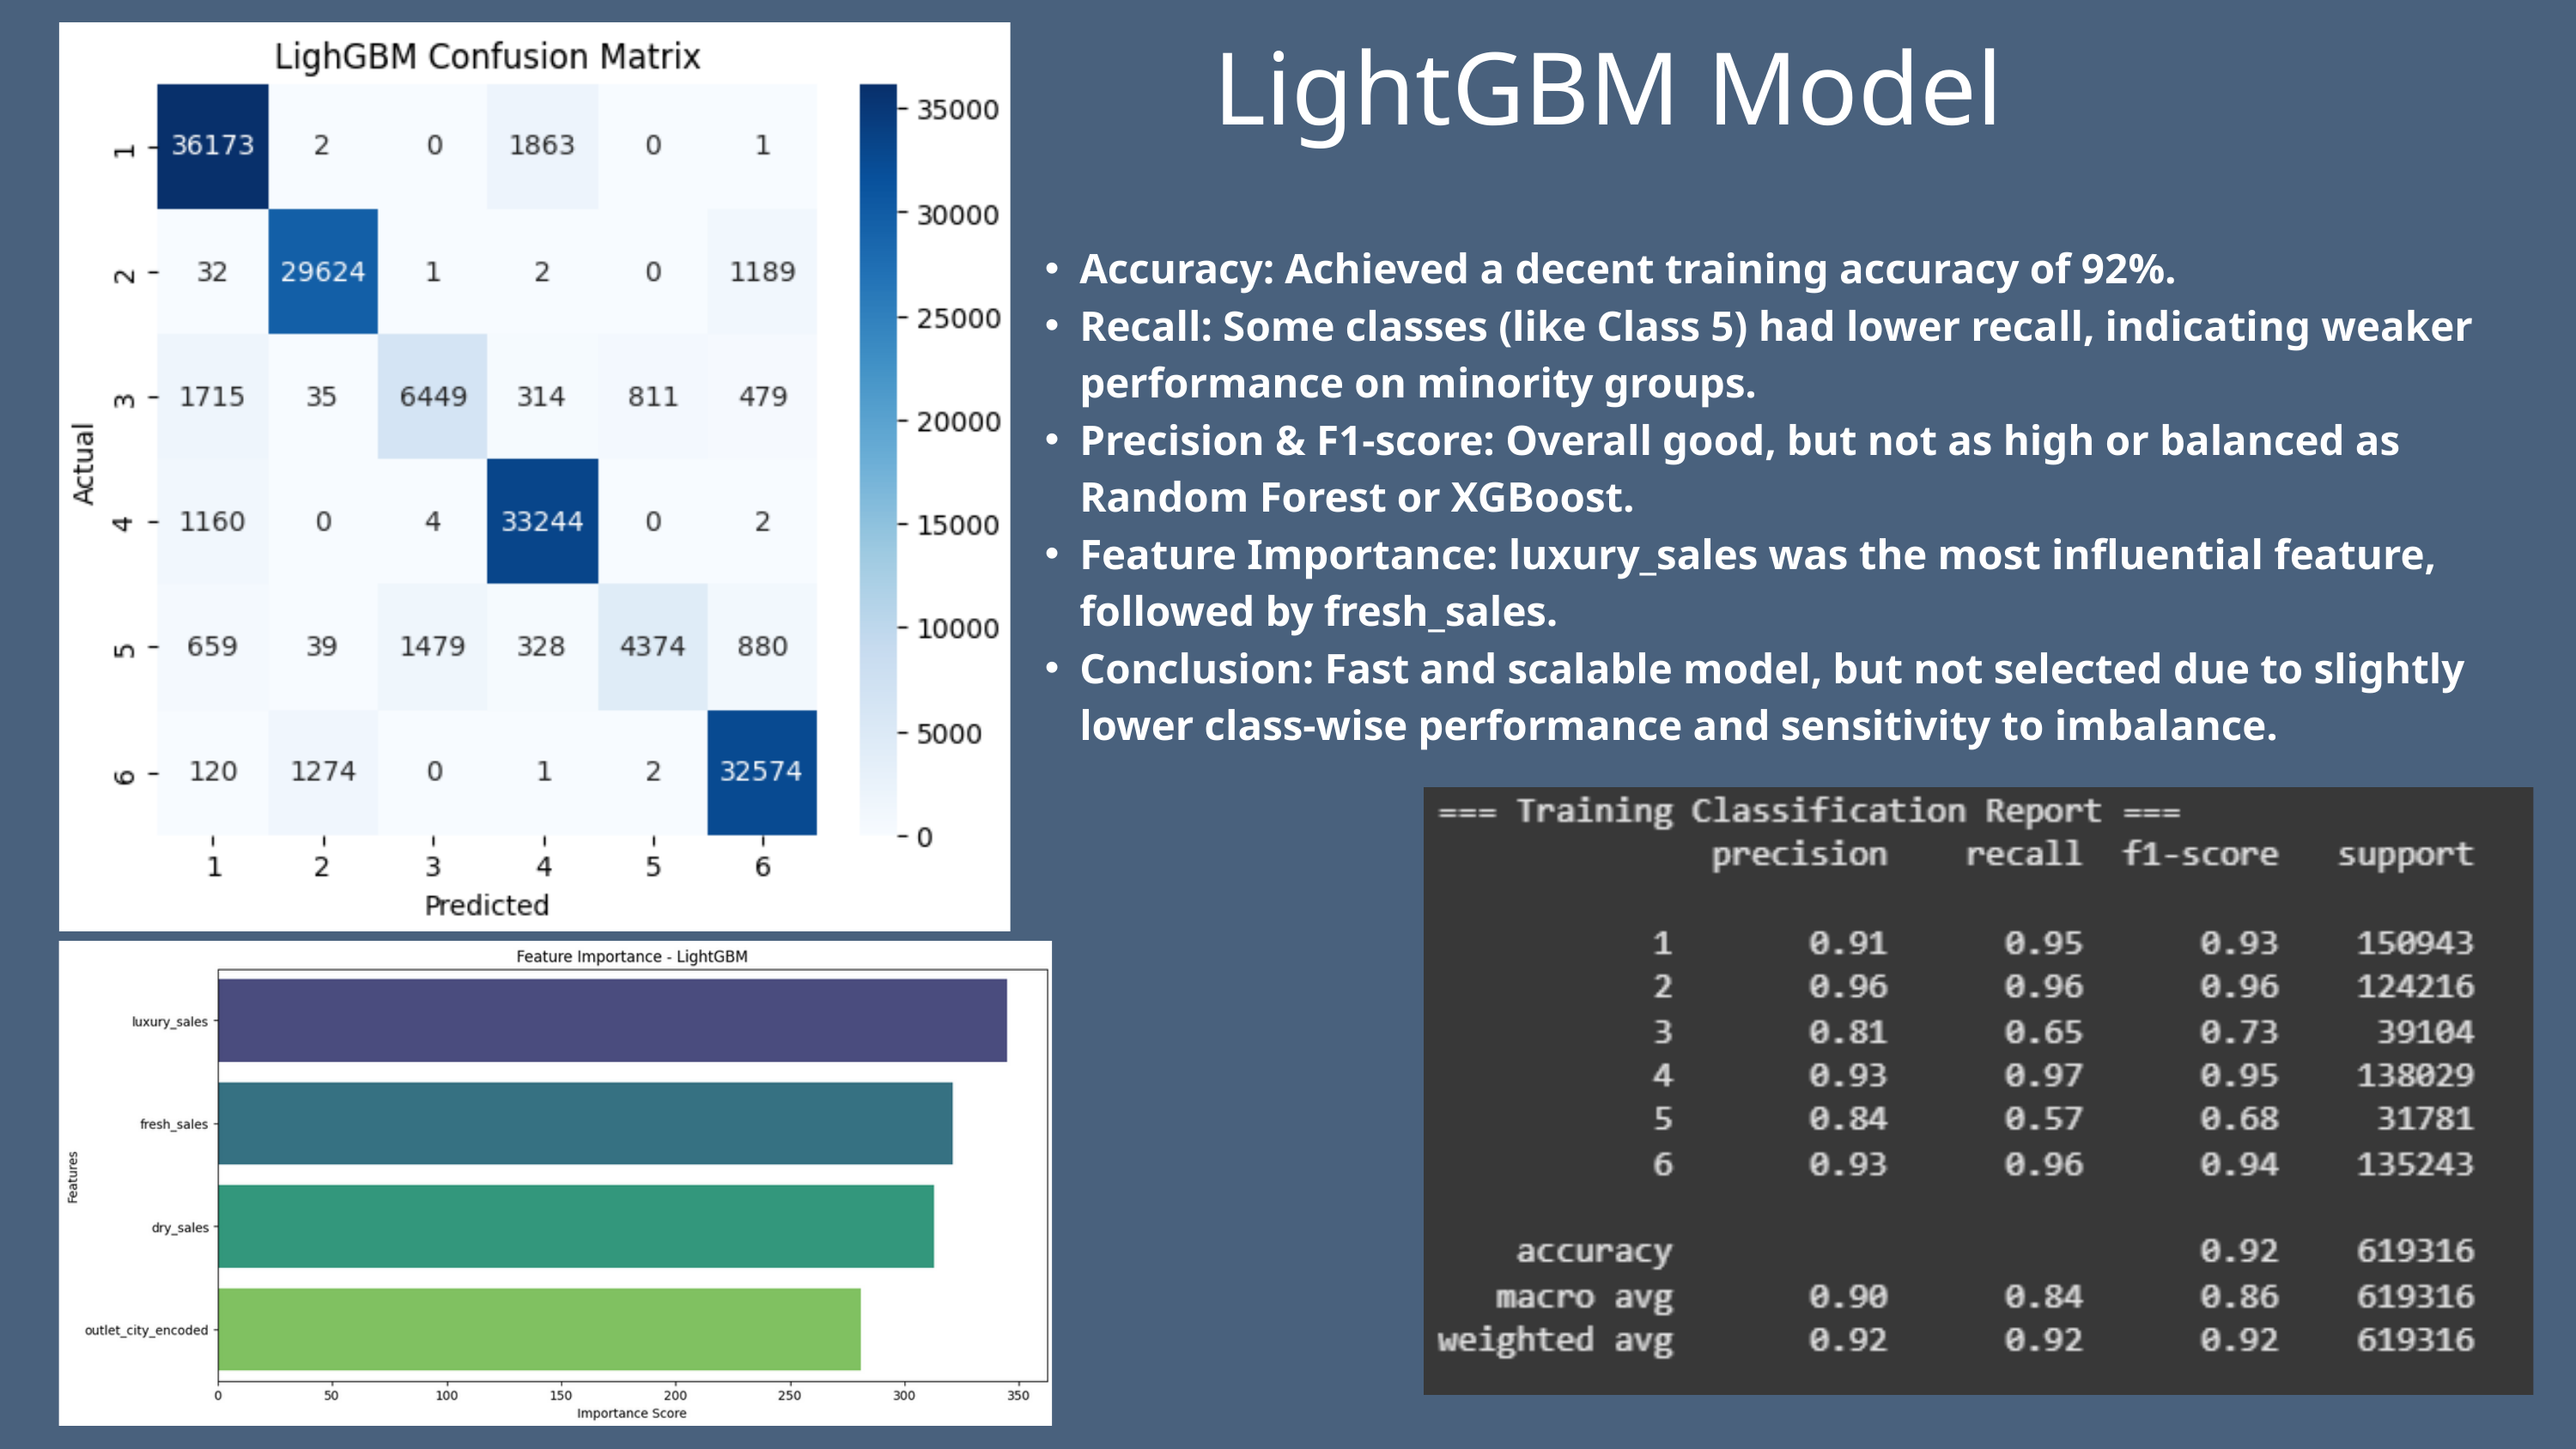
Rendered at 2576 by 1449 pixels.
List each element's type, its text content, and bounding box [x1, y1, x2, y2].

text_box [58, 22, 1011, 931]
text_box LightGBM Model [1213, 36, 2356, 145]
text_box [1424, 798, 2534, 1395]
text_box Accuracy: Achieved a decent training accuracy of 92%. Recall: Some classes (like Class 5) had lower recall, indicating weaker performance on minority groups. Precision & F1-score: Overall good, but not as high or balanced as Random Forest or XGBoost. Feature Importance: luxury_sales was the most influential feature, followed by fresh_sales. Conclusion: Fast and scalable model, but not selected due to slightly lower class-wise performance and sensitivity to imbalance. [1010, 234, 2560, 798]
text_box [58, 941, 1053, 1426]
